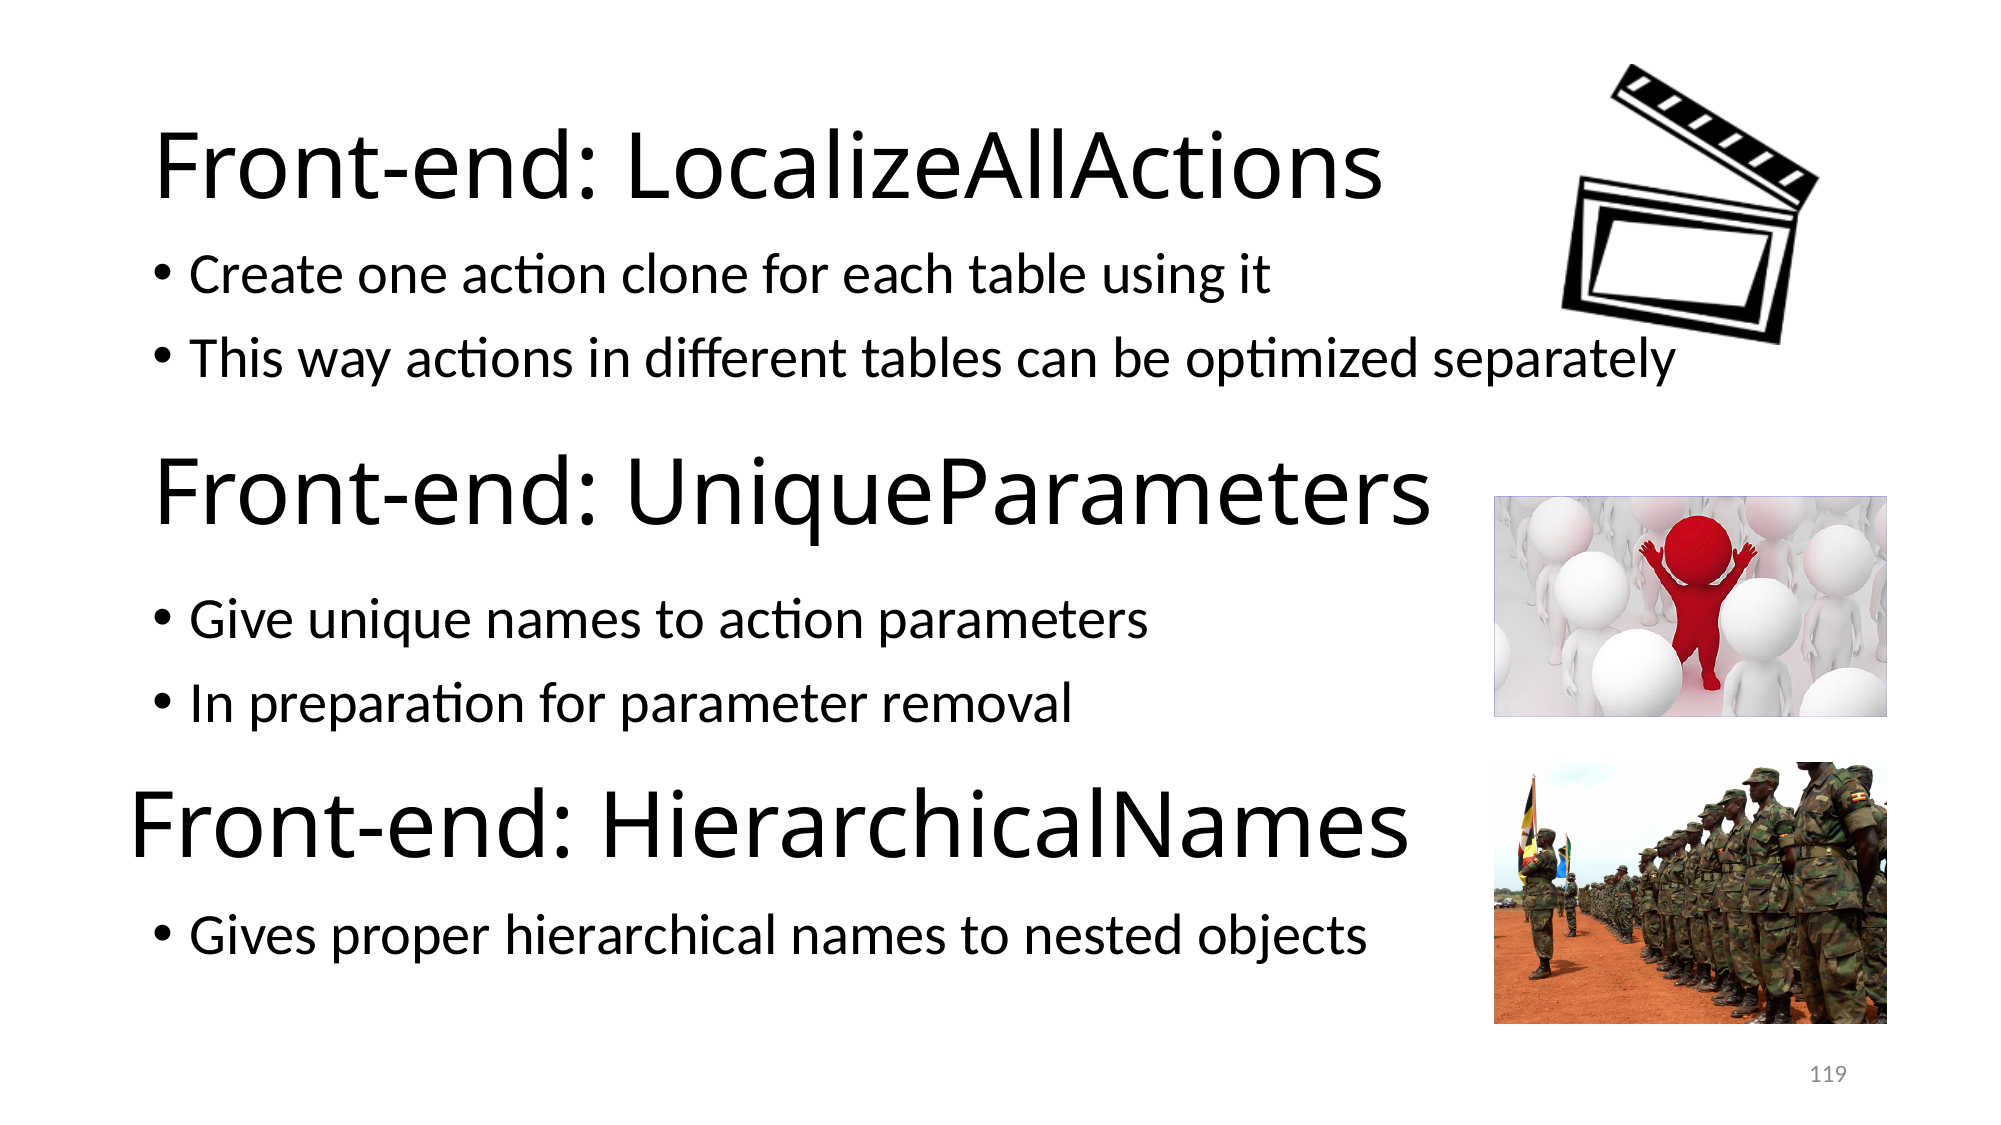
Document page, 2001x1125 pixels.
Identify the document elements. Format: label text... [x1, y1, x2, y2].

picture [1494, 762, 1887, 1024]
text_box Give unique names to action parameters In preparation for parameter removal [137, 580, 1863, 758]
picture [1494, 496, 1887, 717]
title Front-end: LocalizeAllActions [137, 59, 1863, 235]
slide_number 119 [1412, 1075, 1863, 1103]
text_box Gives proper hierarchical names to nested objects [137, 897, 1863, 1075]
picture [1561, 64, 1820, 345]
list Create one action clone for each table using it This way actions in different tables can be optimized separately [137, 235, 1863, 385]
text_box Front-end: HierarchicalNames [112, 718, 1838, 937]
text_box Front-end: UniqueParameters [137, 385, 1863, 580]
